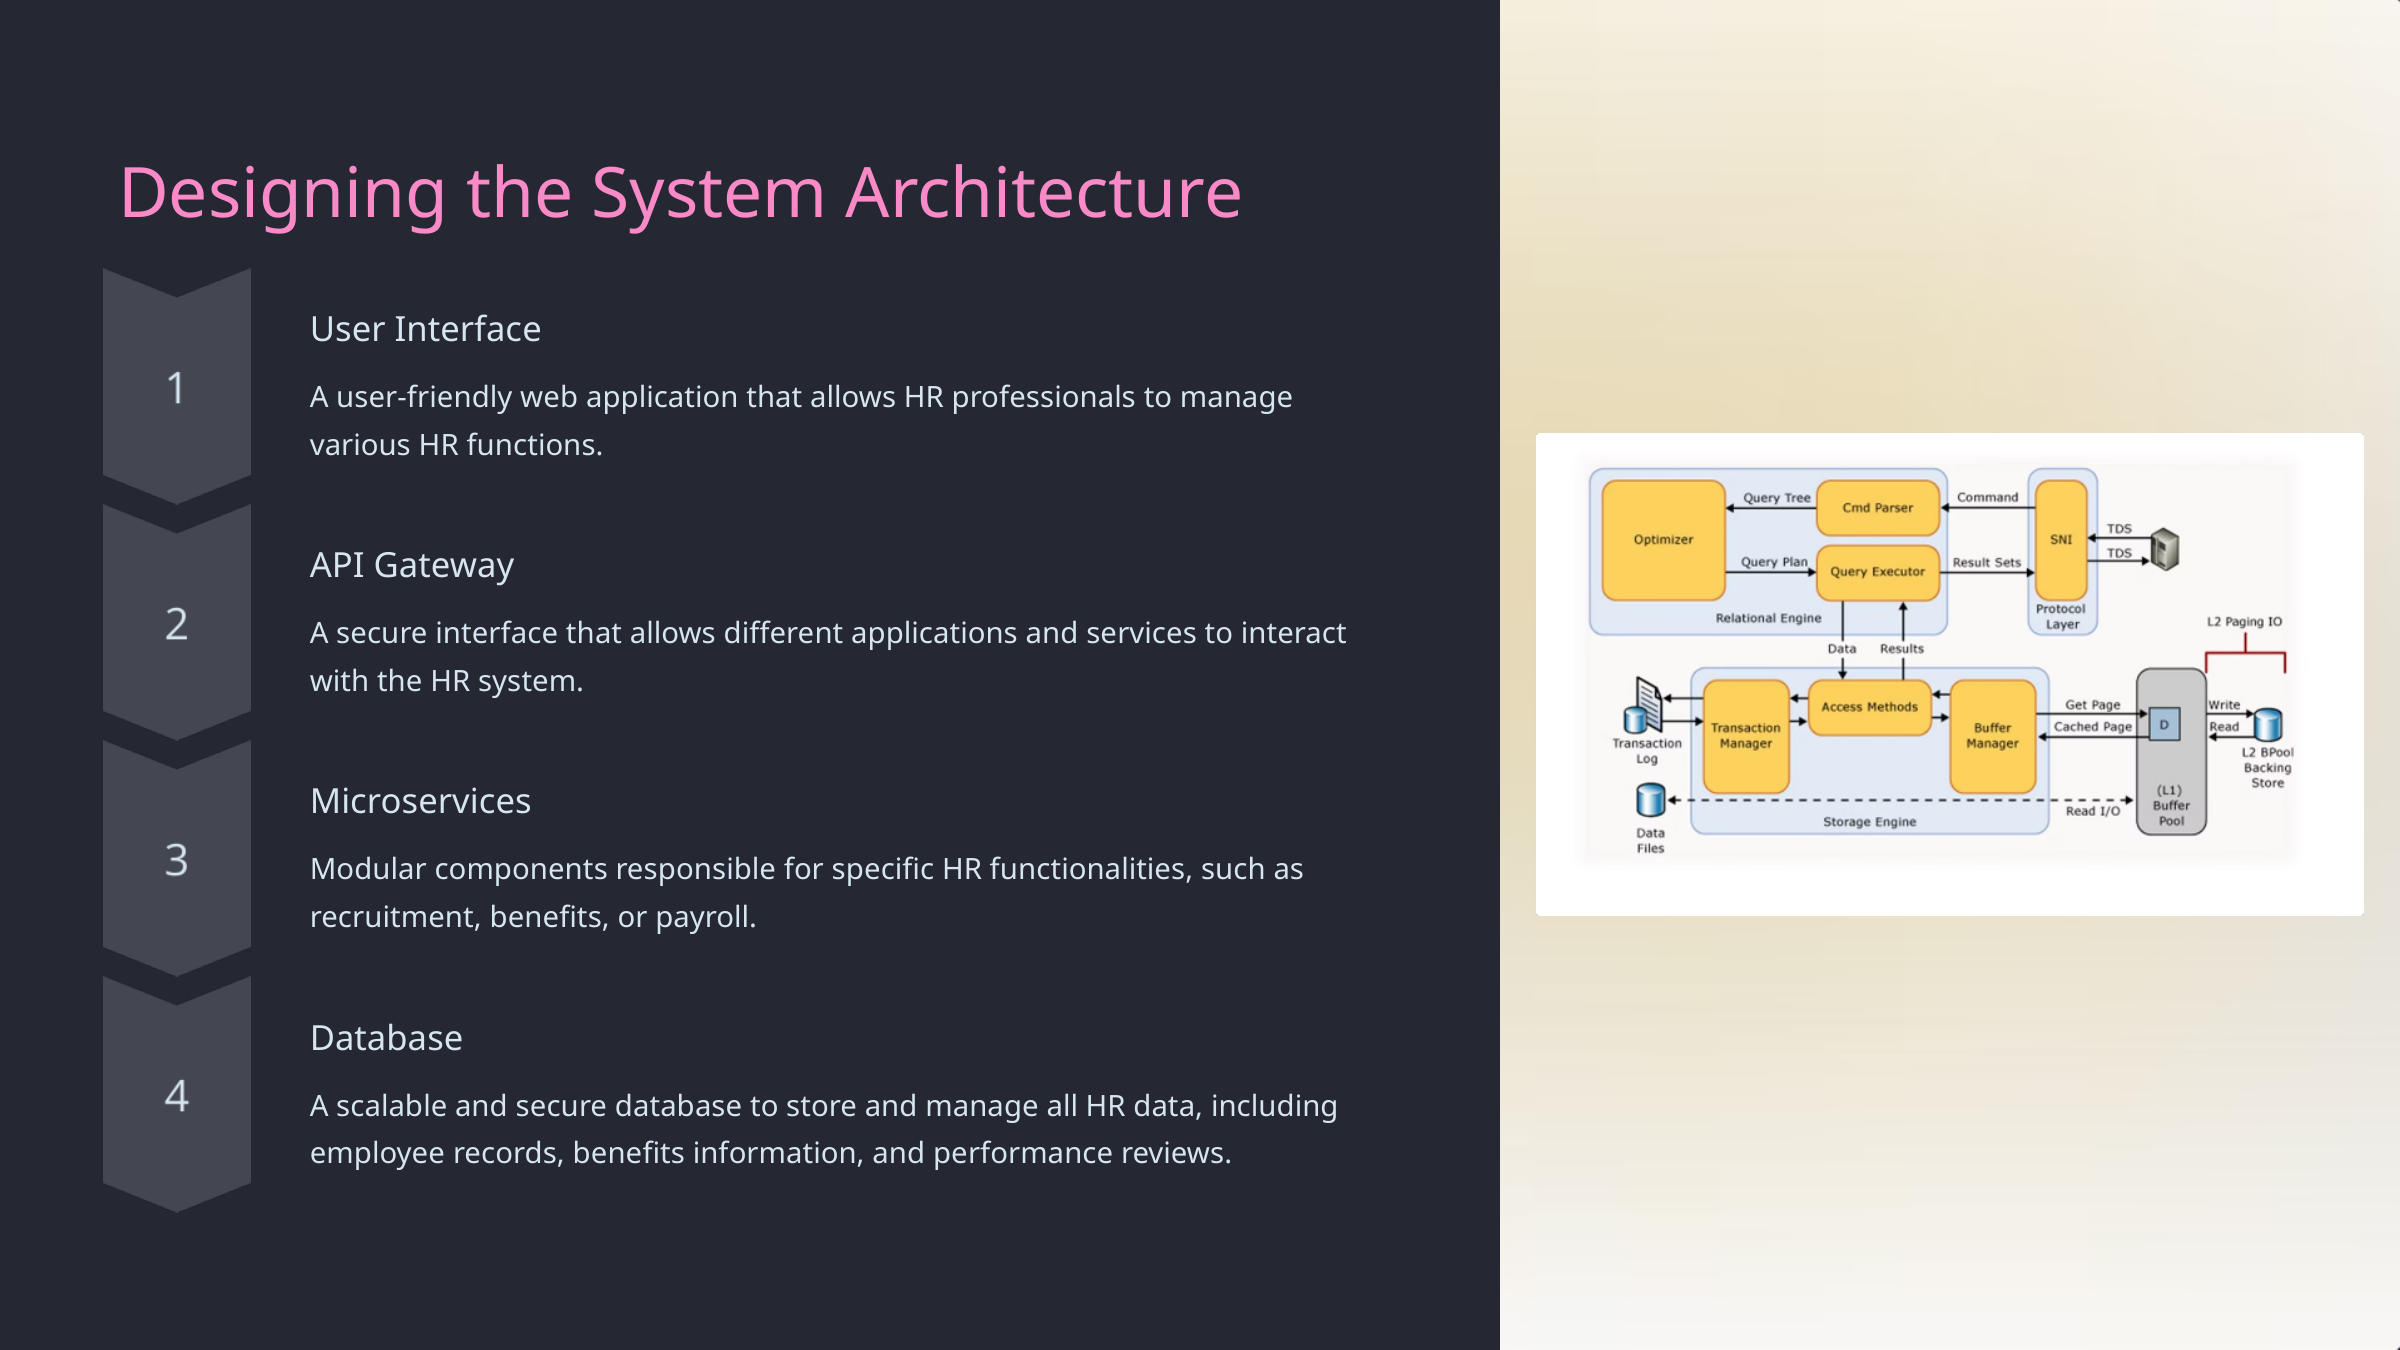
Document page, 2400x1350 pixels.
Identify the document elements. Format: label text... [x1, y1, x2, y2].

text_box API Gateway [295, 533, 643, 578]
text_box Modular components responsible for specific HR functionalities, such as recruitment, benefits, or payroll. [295, 831, 1397, 926]
picture [1499, 0, 2400, 1350]
text_box [0, 0, 1499, 1350]
text_box A secure interface that allows different applications and services to interact with the HR system. [295, 595, 1397, 690]
text_box Designing the System Architecture [103, 137, 1229, 224]
picture [103, 268, 251, 1213]
text_box Database [295, 1006, 643, 1050]
text_box Microservices [295, 770, 643, 814]
text_box User Interface [295, 297, 643, 342]
text_box A user-friendly web application that allows HR professionals to manage various HR functions. [295, 358, 1397, 454]
text_box A scalable and secure database to store and manage all HR data, including employee records, benefits information, and performance reviews. [295, 1067, 1397, 1162]
